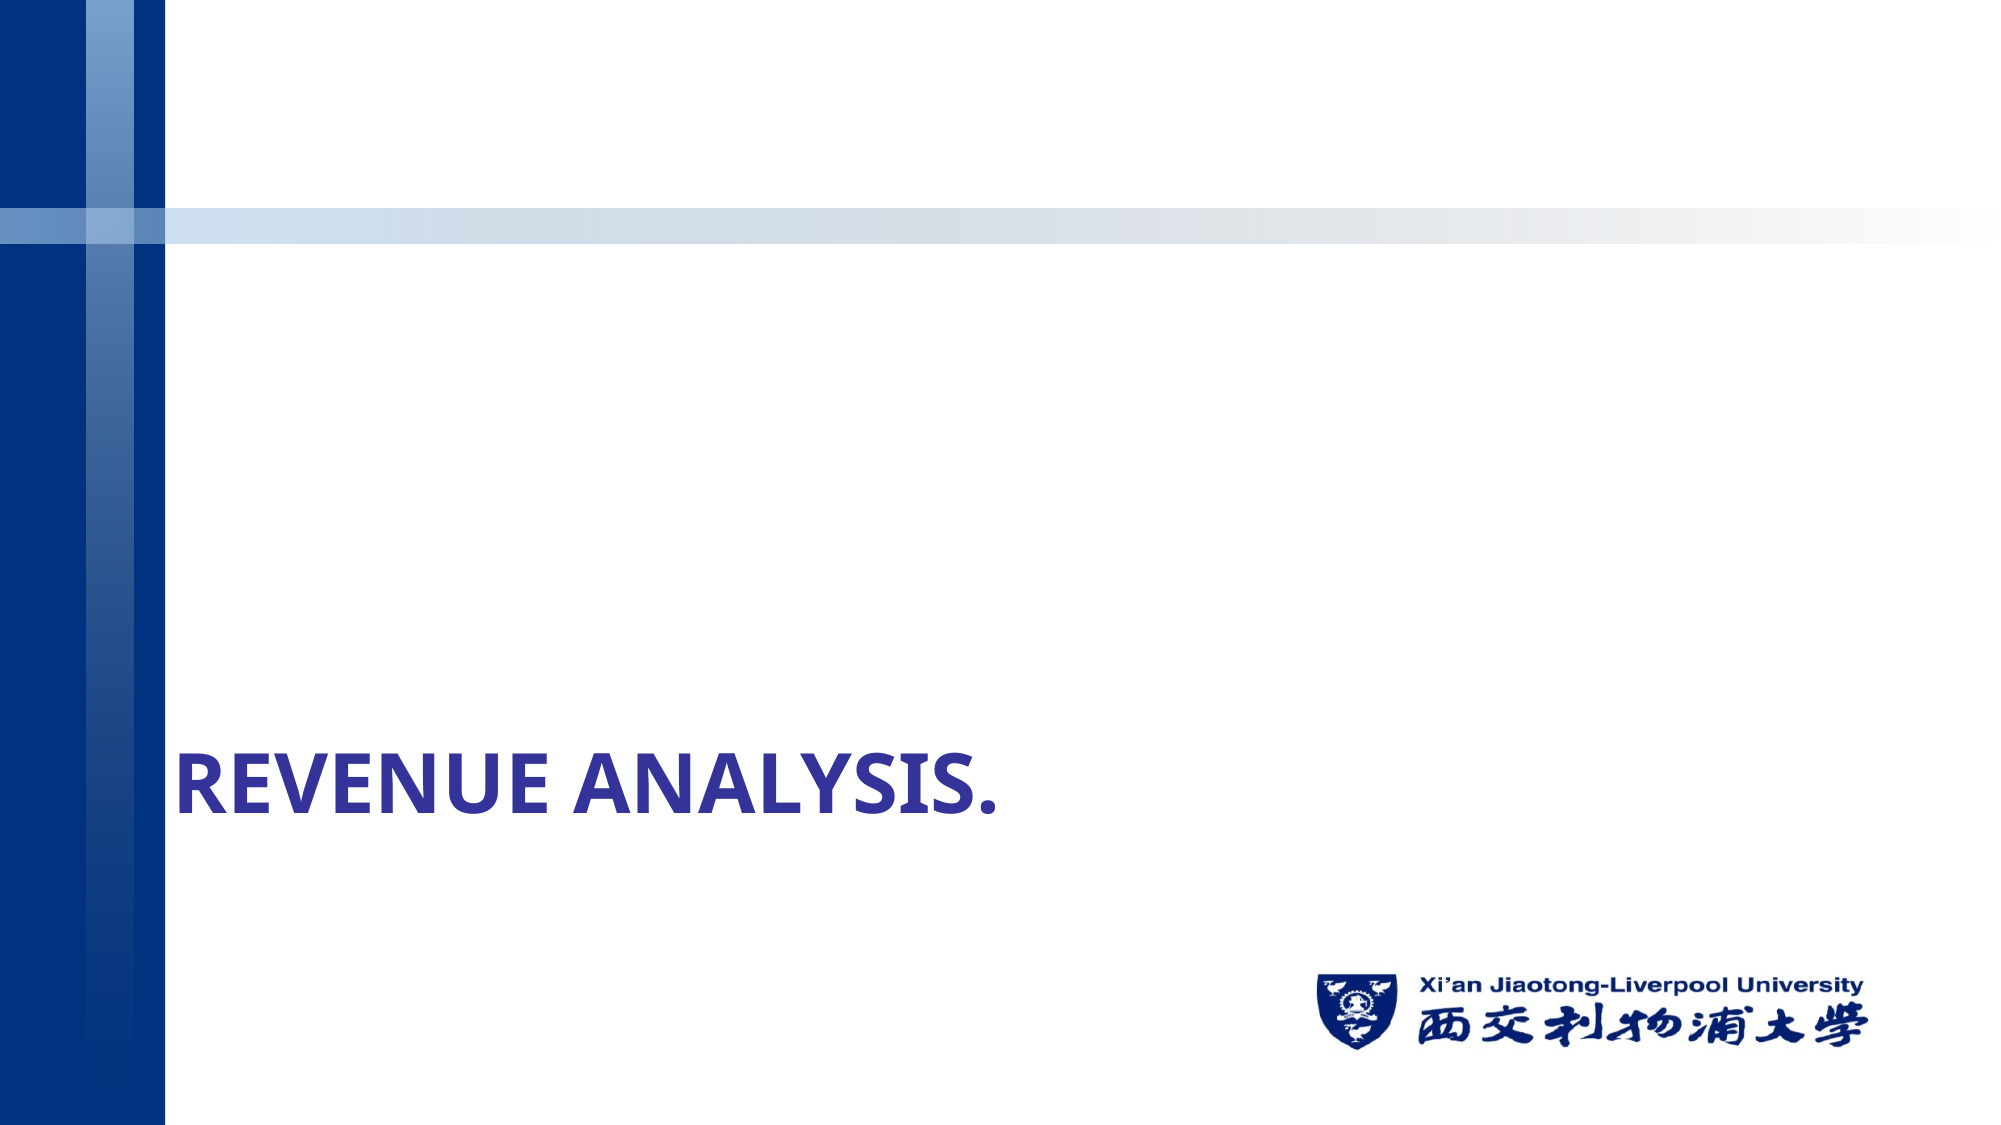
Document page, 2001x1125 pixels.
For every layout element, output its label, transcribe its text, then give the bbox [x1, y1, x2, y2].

title Revenue analysis. [157, 722, 1858, 947]
picture [1299, 964, 1881, 1058]
